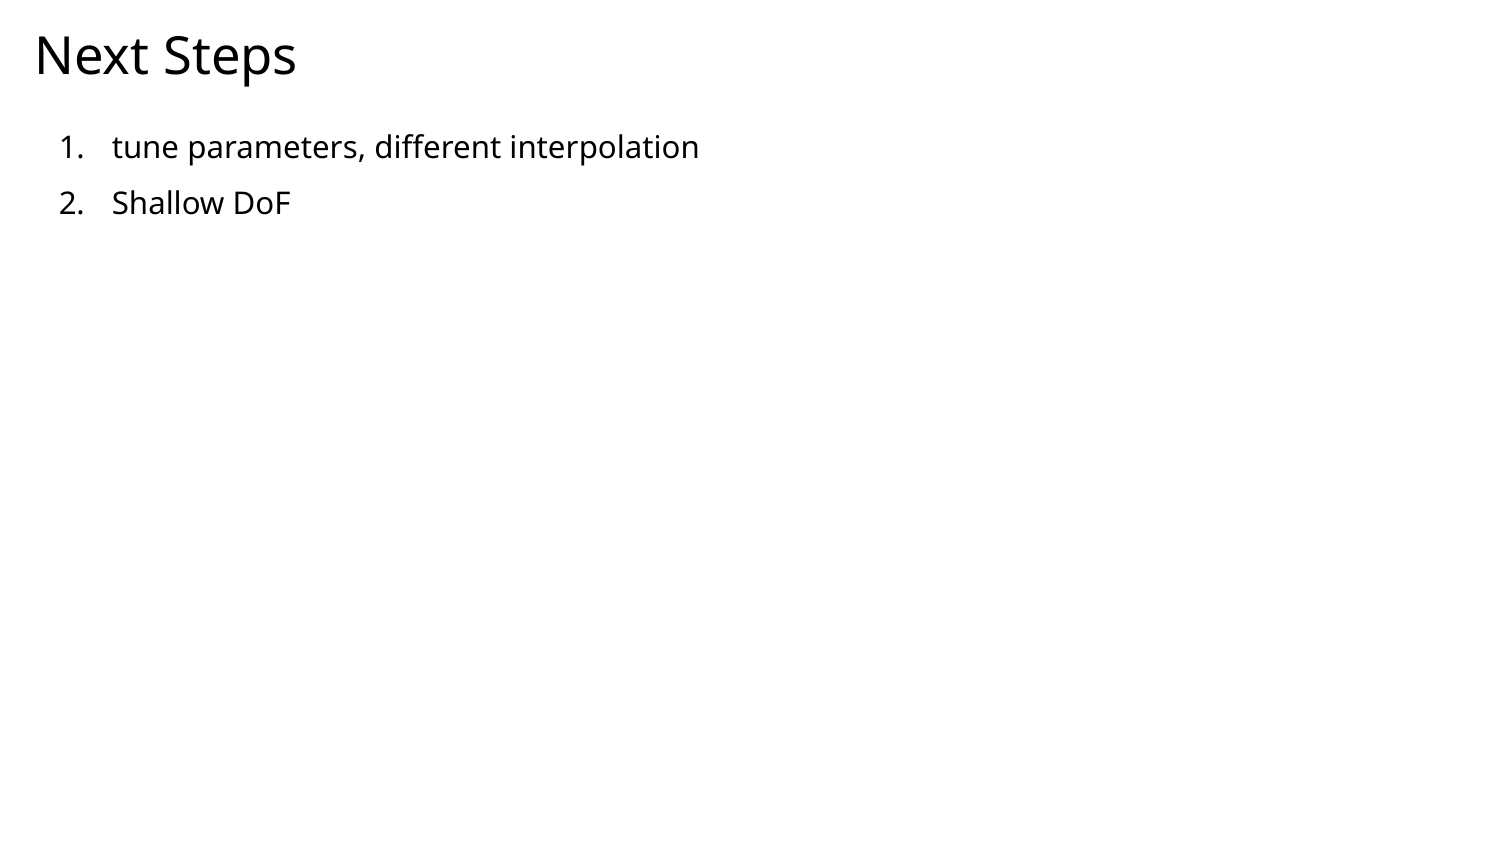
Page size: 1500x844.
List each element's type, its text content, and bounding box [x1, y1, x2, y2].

title tune parameters, different interpolation Shallow DoF [21, 93, 1008, 234]
title Next Steps [19, 6, 1065, 101]
